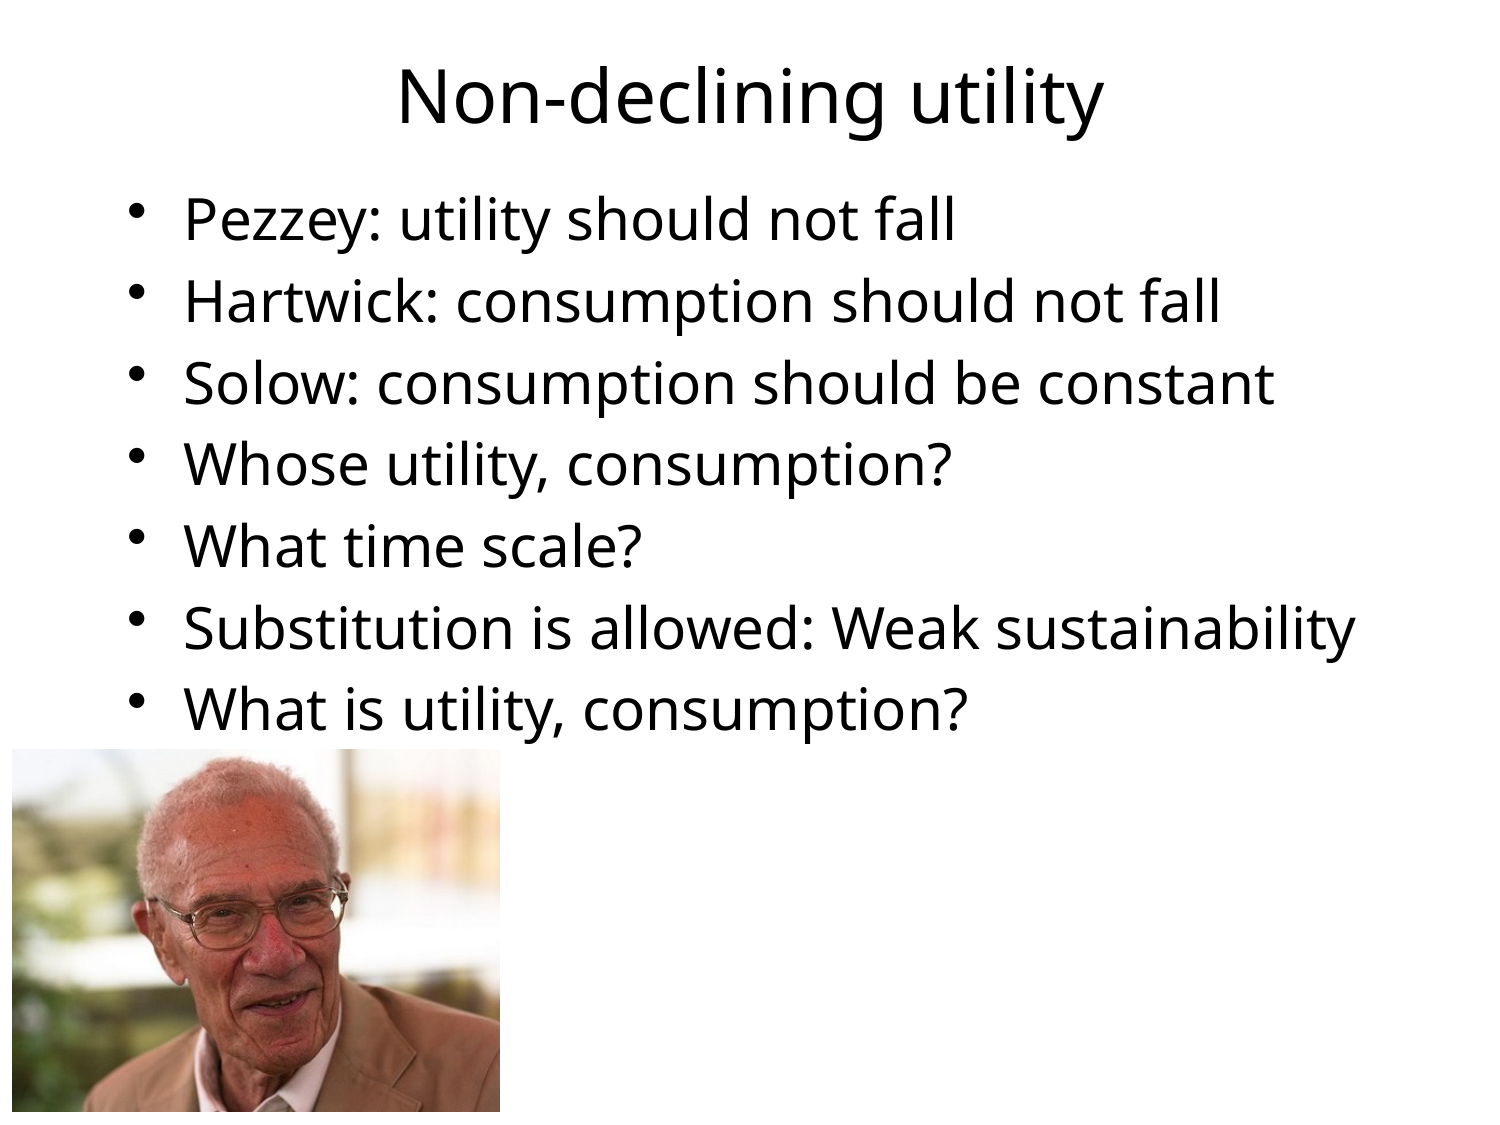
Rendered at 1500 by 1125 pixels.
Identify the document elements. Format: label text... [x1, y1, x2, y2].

list Pezzey: utility should not fall Hartwick: consumption should not fall Solow: consumption should be constant Whose utility, consumption? What time scale? Substitution is allowed: Weak sustainability What is utility, consumption? [112, 174, 1388, 851]
title Non-declining utility [112, 0, 1388, 174]
picture [12, 749, 501, 1112]
